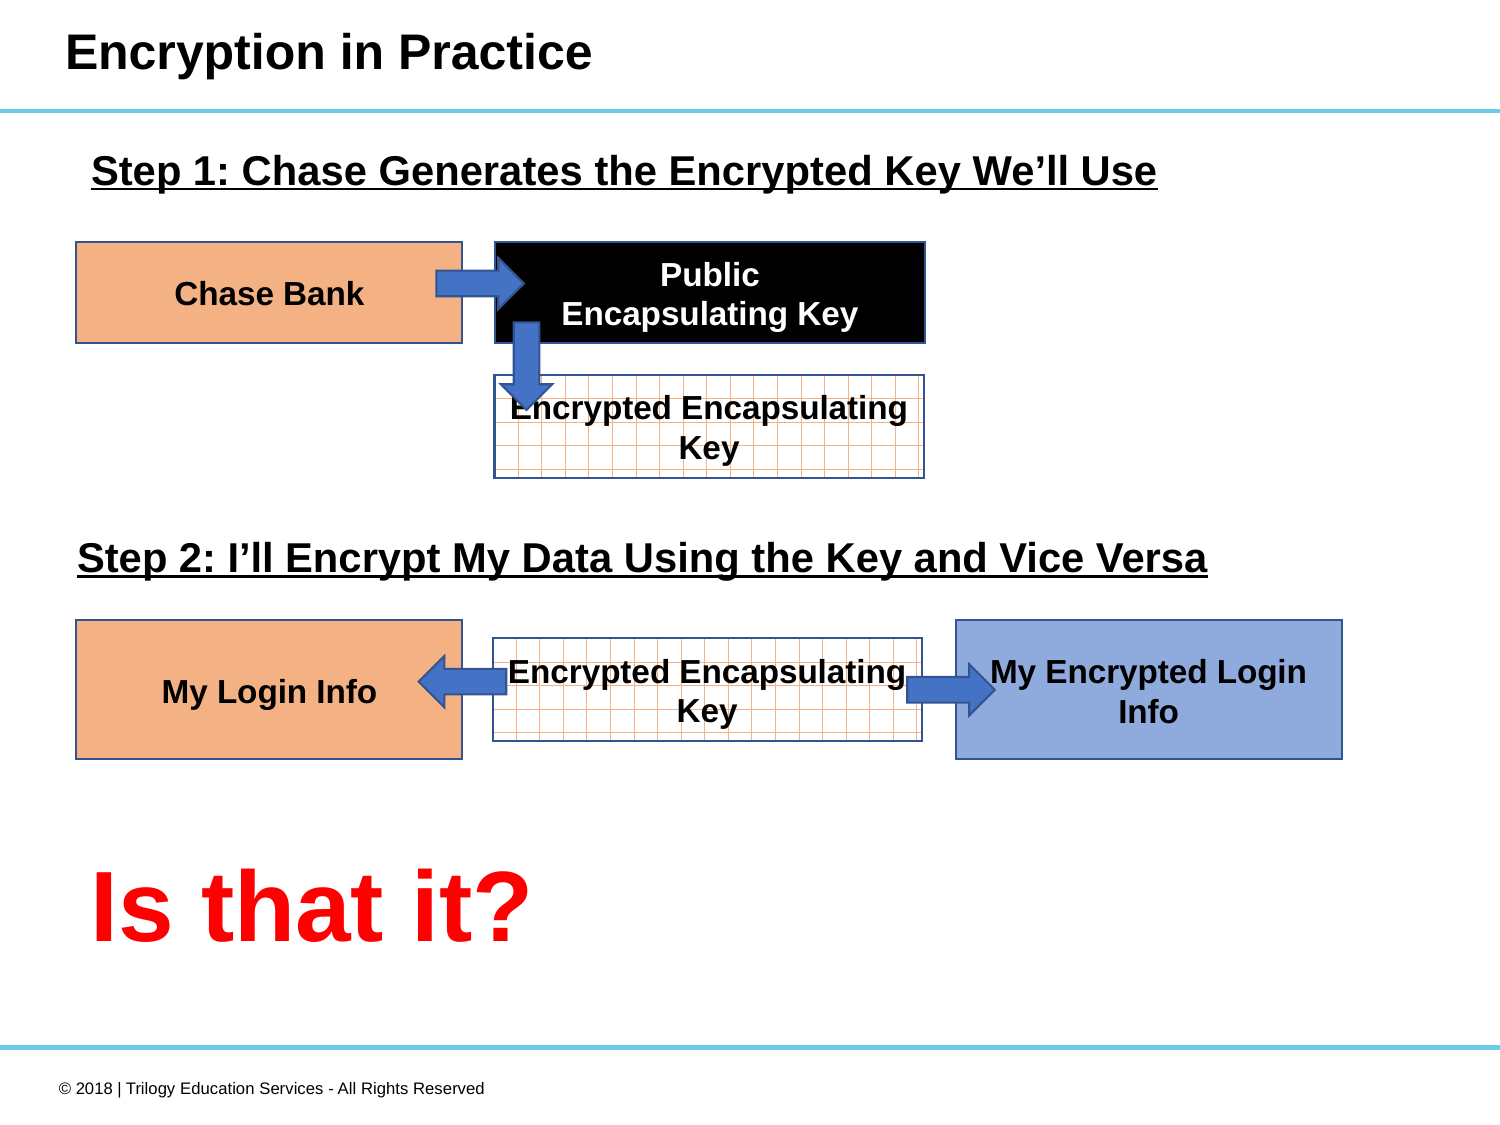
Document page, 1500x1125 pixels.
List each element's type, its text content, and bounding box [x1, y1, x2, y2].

text_box Encrypted Encapsulating Key [493, 374, 925, 473]
text_box [906, 661, 997, 718]
text_box [498, 321, 555, 412]
text_box Step 2: I’ll Encrypt My Data Using the Key and Vice Versa [61, 473, 1435, 639]
text_box Public Encapsulating Key [494, 252, 926, 344]
title Encryption in Practice [50, 0, 1113, 108]
text_box Encrypted Encapsulating Key [492, 639, 923, 742]
text_box My Login Info [75, 639, 463, 760]
text_box [417, 653, 508, 710]
text_box Is that it? [75, 818, 1449, 985]
text_box [435, 255, 526, 312]
text_box Chase Bank [75, 252, 463, 344]
text_box Step 1: Chase Generates the Encrypted Key We’ll Use [75, 86, 1500, 252]
text_box My Encrypted Login Info [955, 639, 1343, 760]
